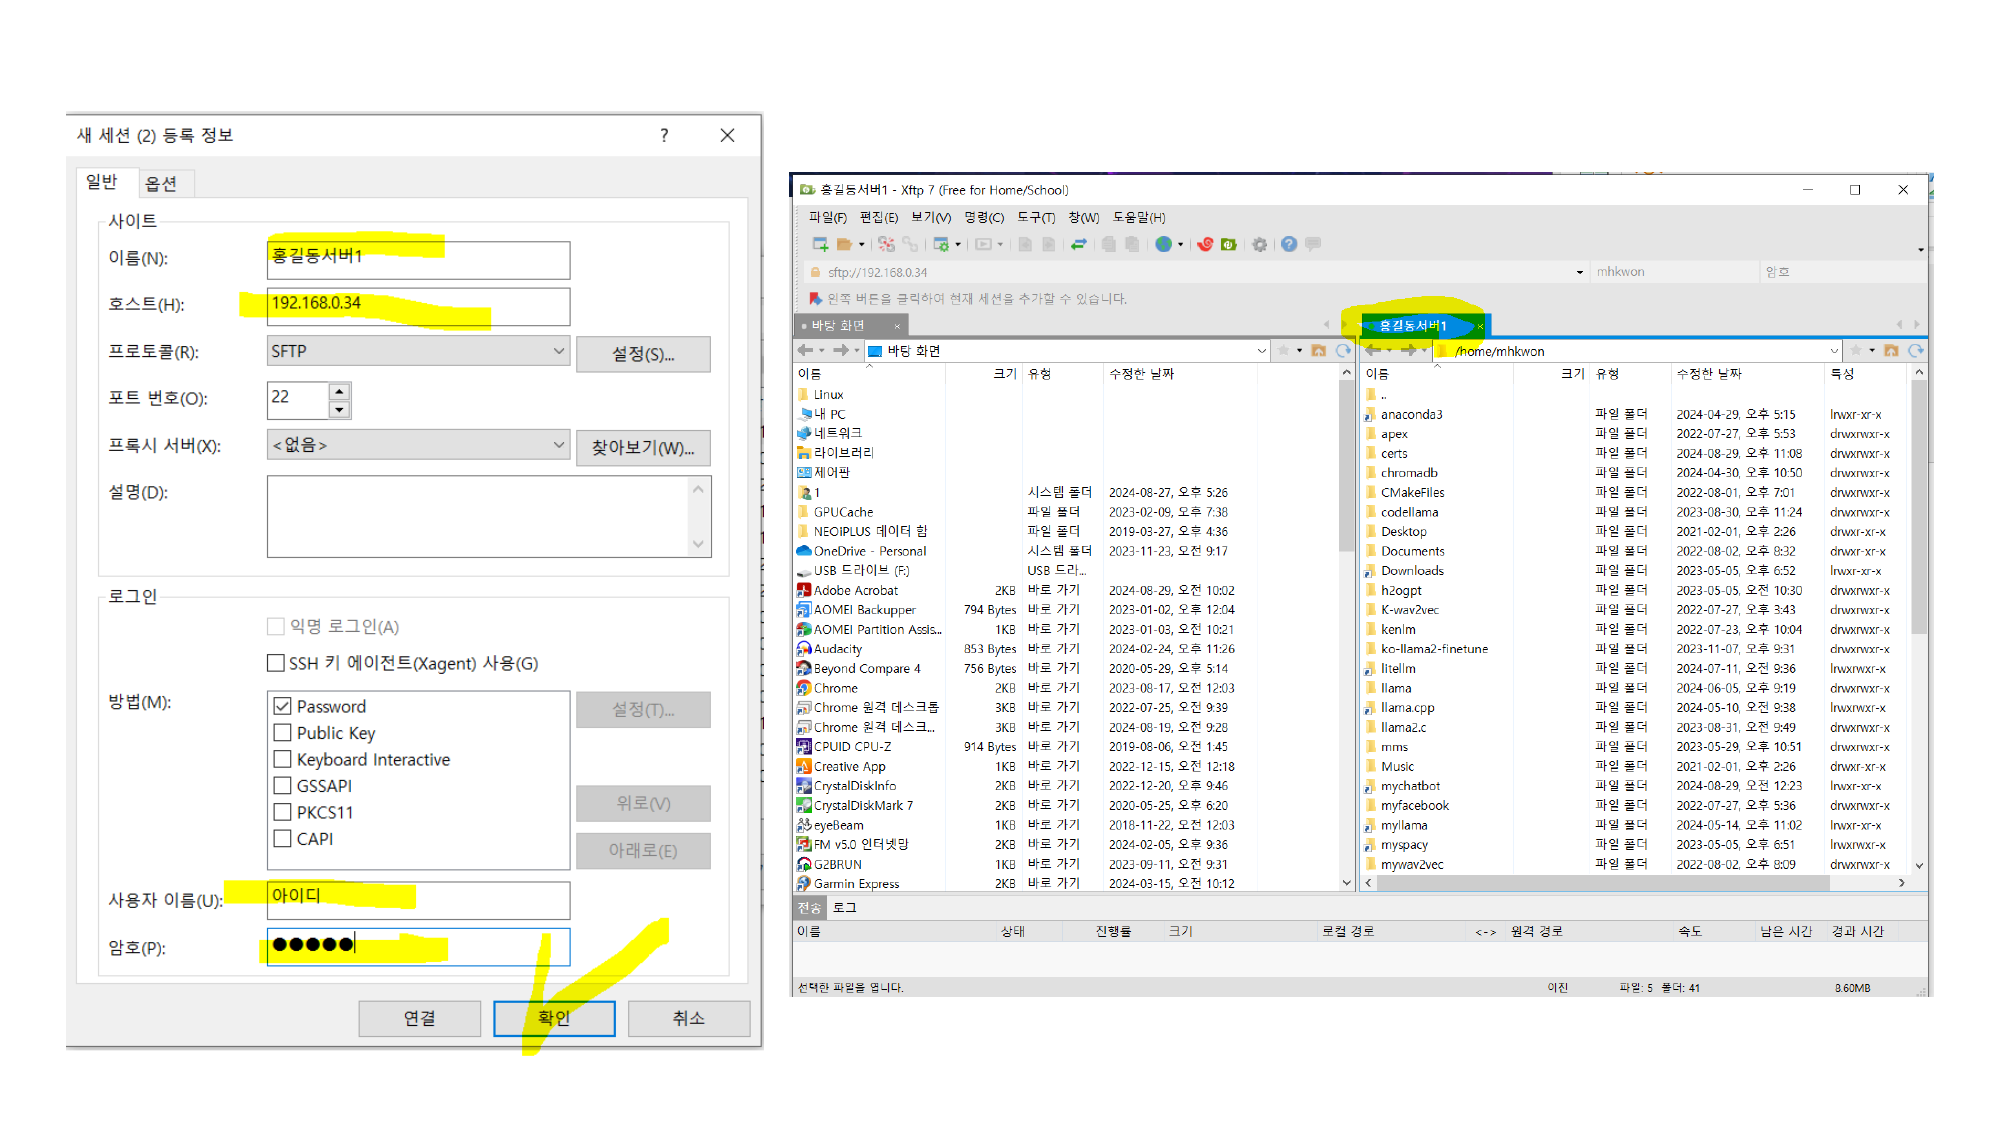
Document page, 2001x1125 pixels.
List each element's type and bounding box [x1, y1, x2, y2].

picture [66, 111, 764, 1058]
picture [789, 171, 1934, 997]
